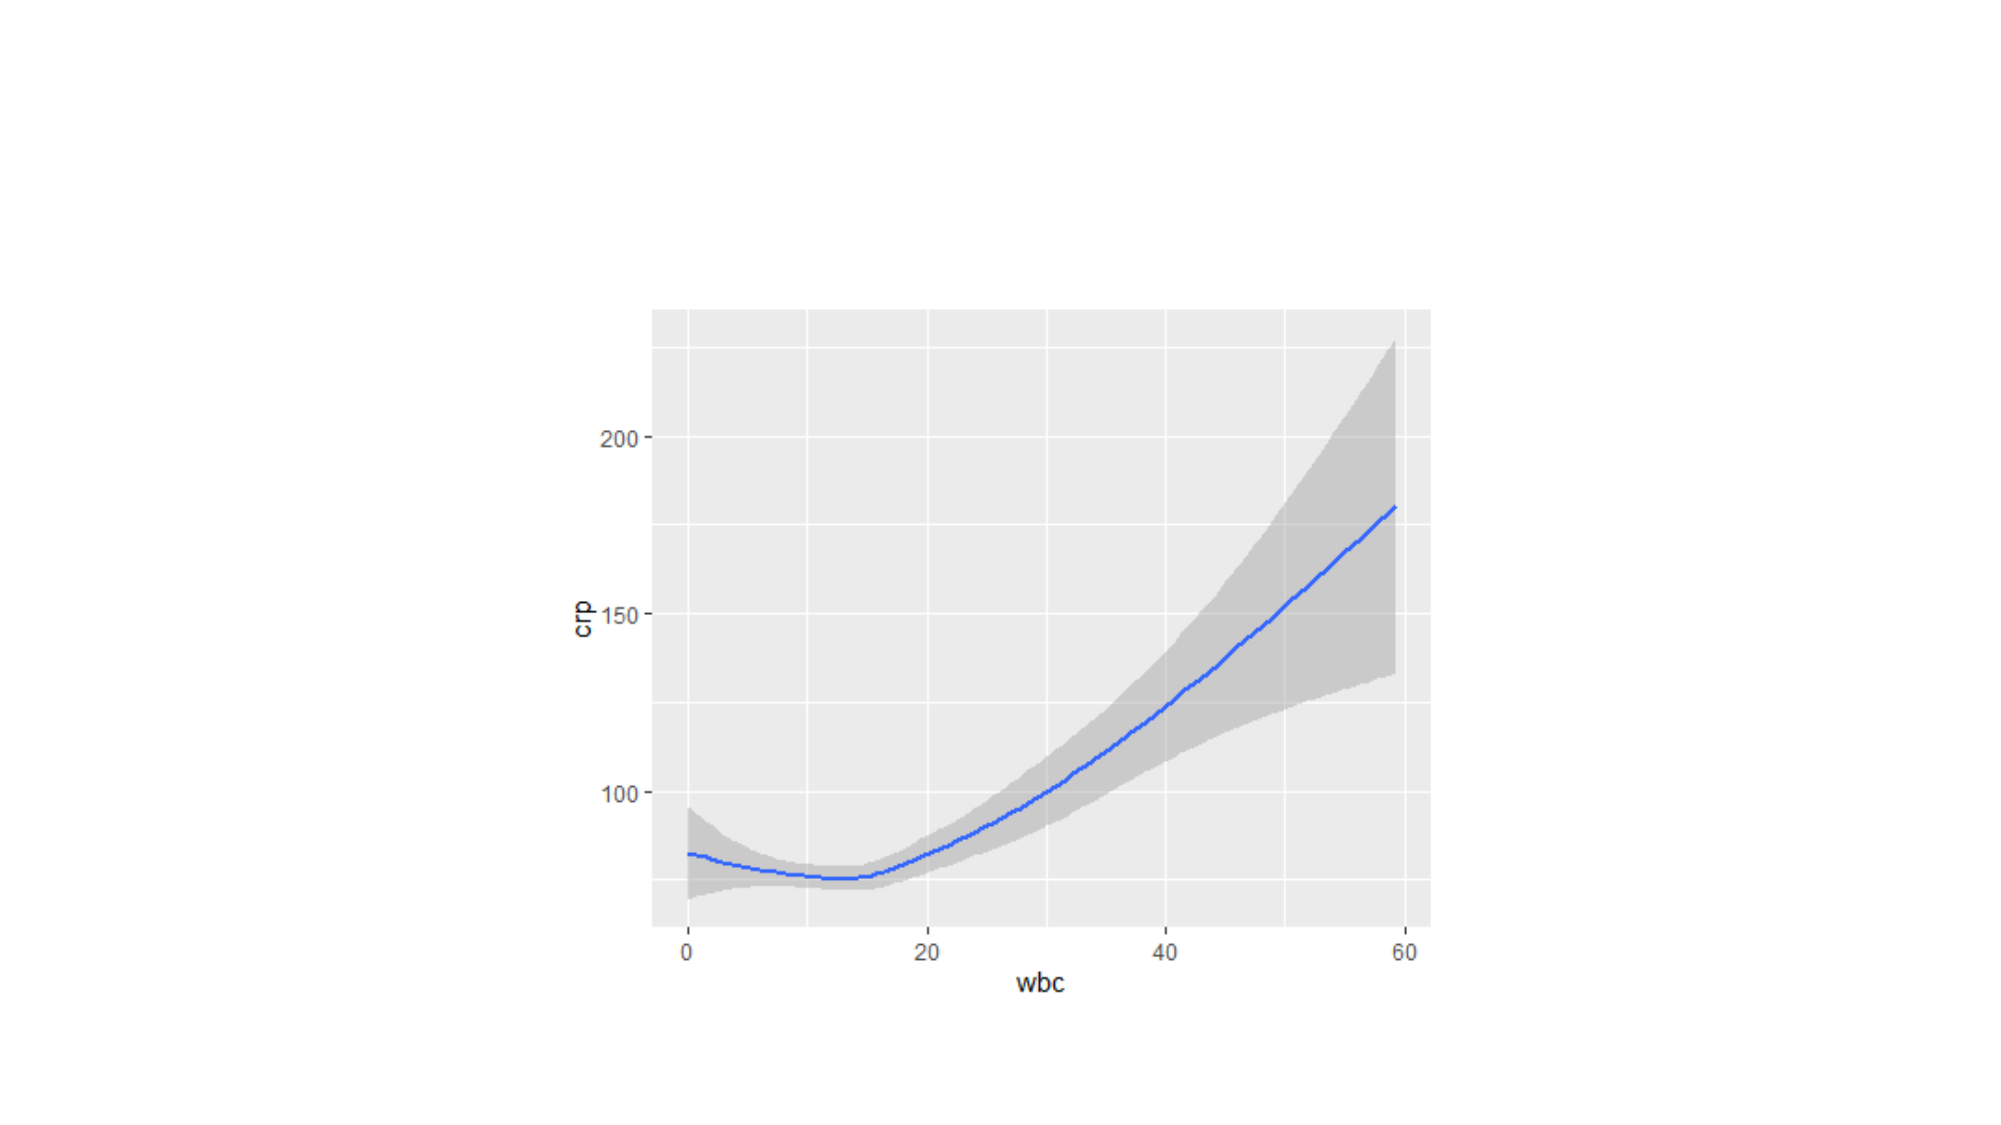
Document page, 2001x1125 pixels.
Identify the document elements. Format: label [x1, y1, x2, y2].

picture [554, 297, 1446, 1011]
